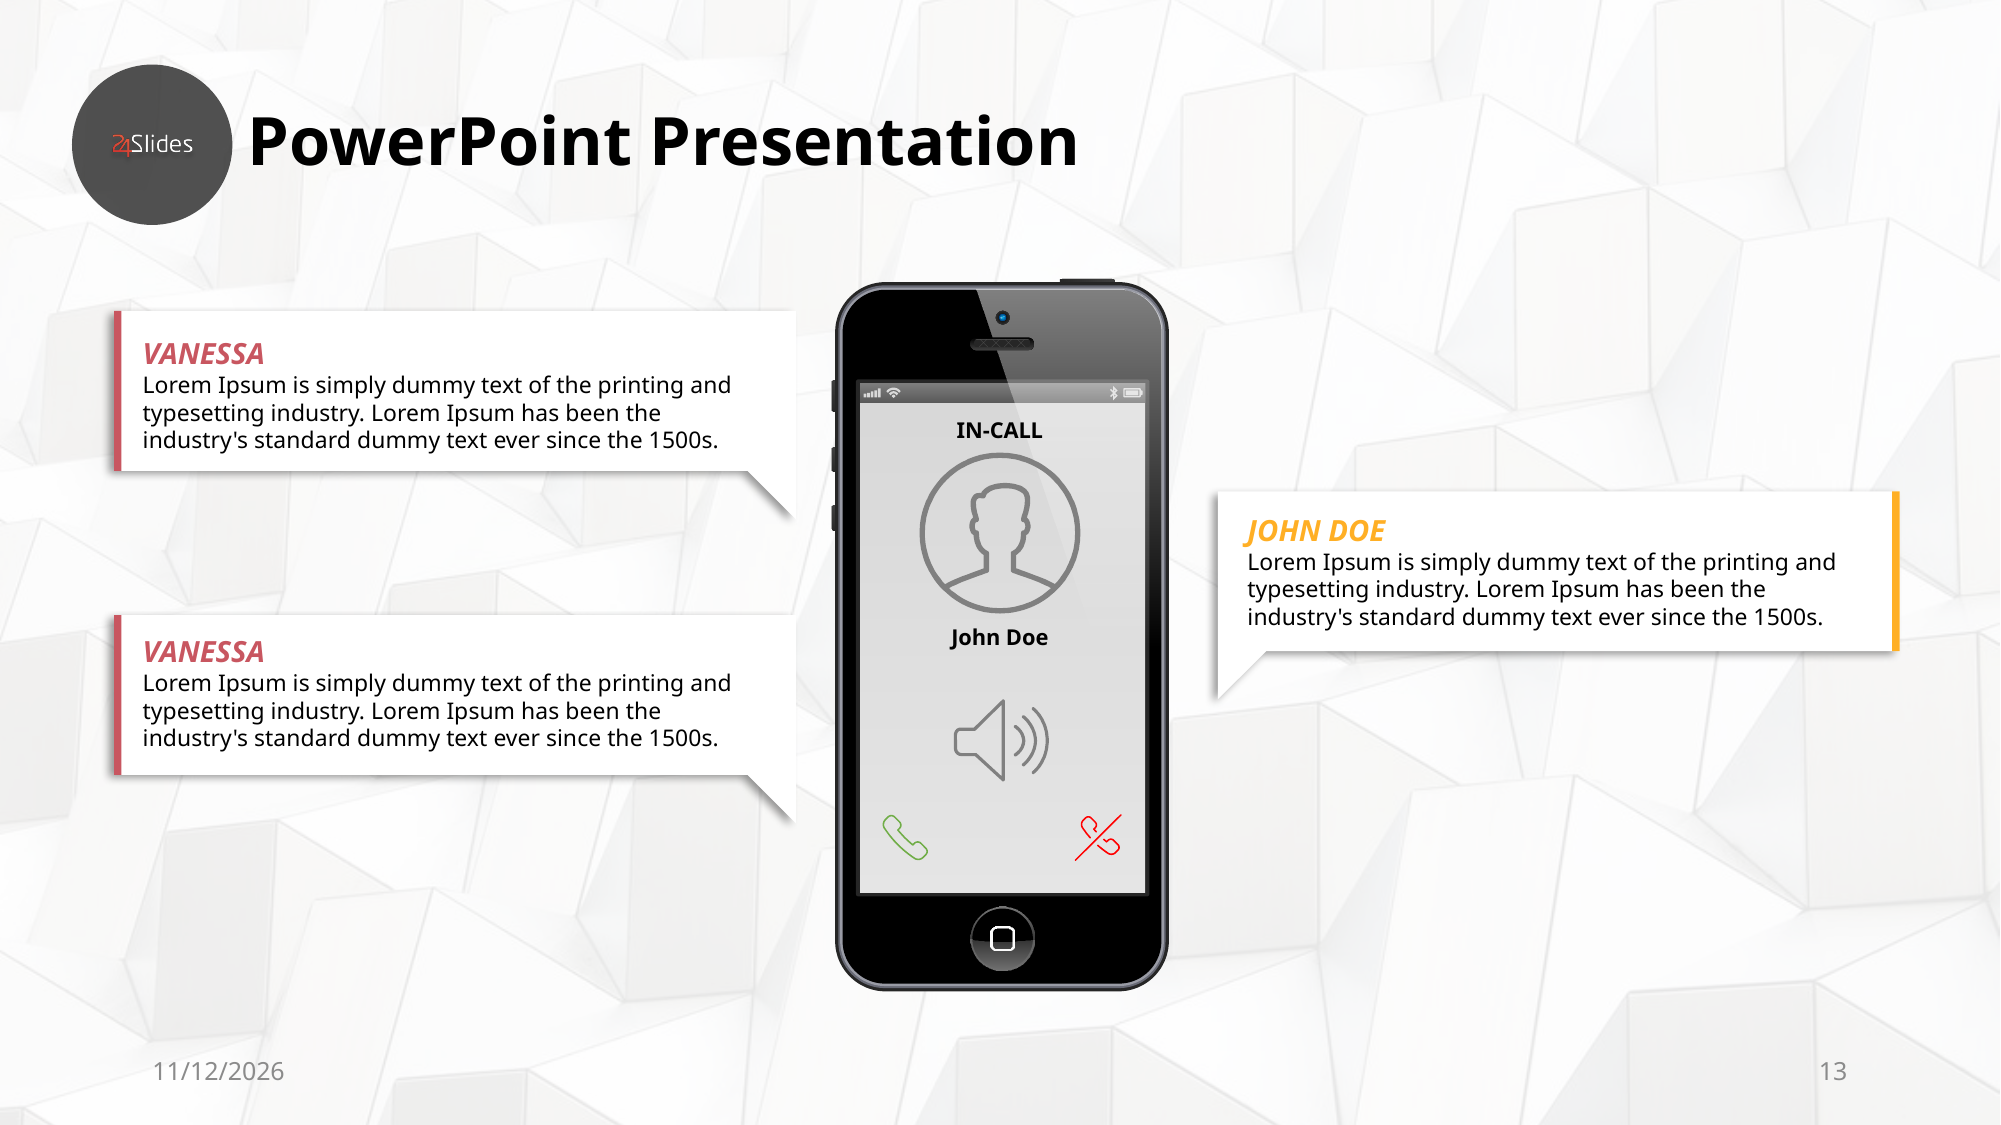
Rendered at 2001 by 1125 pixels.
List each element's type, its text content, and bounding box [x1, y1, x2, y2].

text_box Lorem Ipsum is simply dummy text of the printing and typesetting industry. Lorem Ipsum has been the industry's standard dummy text ever since the 1500s. [1247, 548, 1869, 630]
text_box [831, 278, 1169, 992]
text_box Lorem Ipsum is simply dummy text of the printing and typesetting industry. Lorem Ipsum has been the industry's standard dummy text ever since the 1500s. [142, 669, 765, 752]
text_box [953, 699, 1049, 782]
text_box VANESSA [142, 633, 765, 669]
text_box [113, 309, 797, 522]
text_box VANESSA [142, 335, 765, 371]
text_box [1891, 490, 1901, 652]
picture [110, 131, 195, 159]
text_box [113, 614, 123, 776]
text_box JOHN DOE [1247, 512, 1869, 548]
text_box Lorem Ipsum is simply dummy text of the printing and typesetting industry. Lorem Ipsum has been the industry's standard dummy text ever since the 1500s. [142, 371, 765, 454]
list PowerPoint Presentation [232, 100, 1566, 189]
text_box [113, 310, 123, 472]
text_box [1216, 490, 1901, 702]
text_box [113, 613, 797, 826]
slide_number 13 [1412, 1042, 1863, 1103]
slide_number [137, 1042, 588, 1103]
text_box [1074, 814, 1122, 861]
